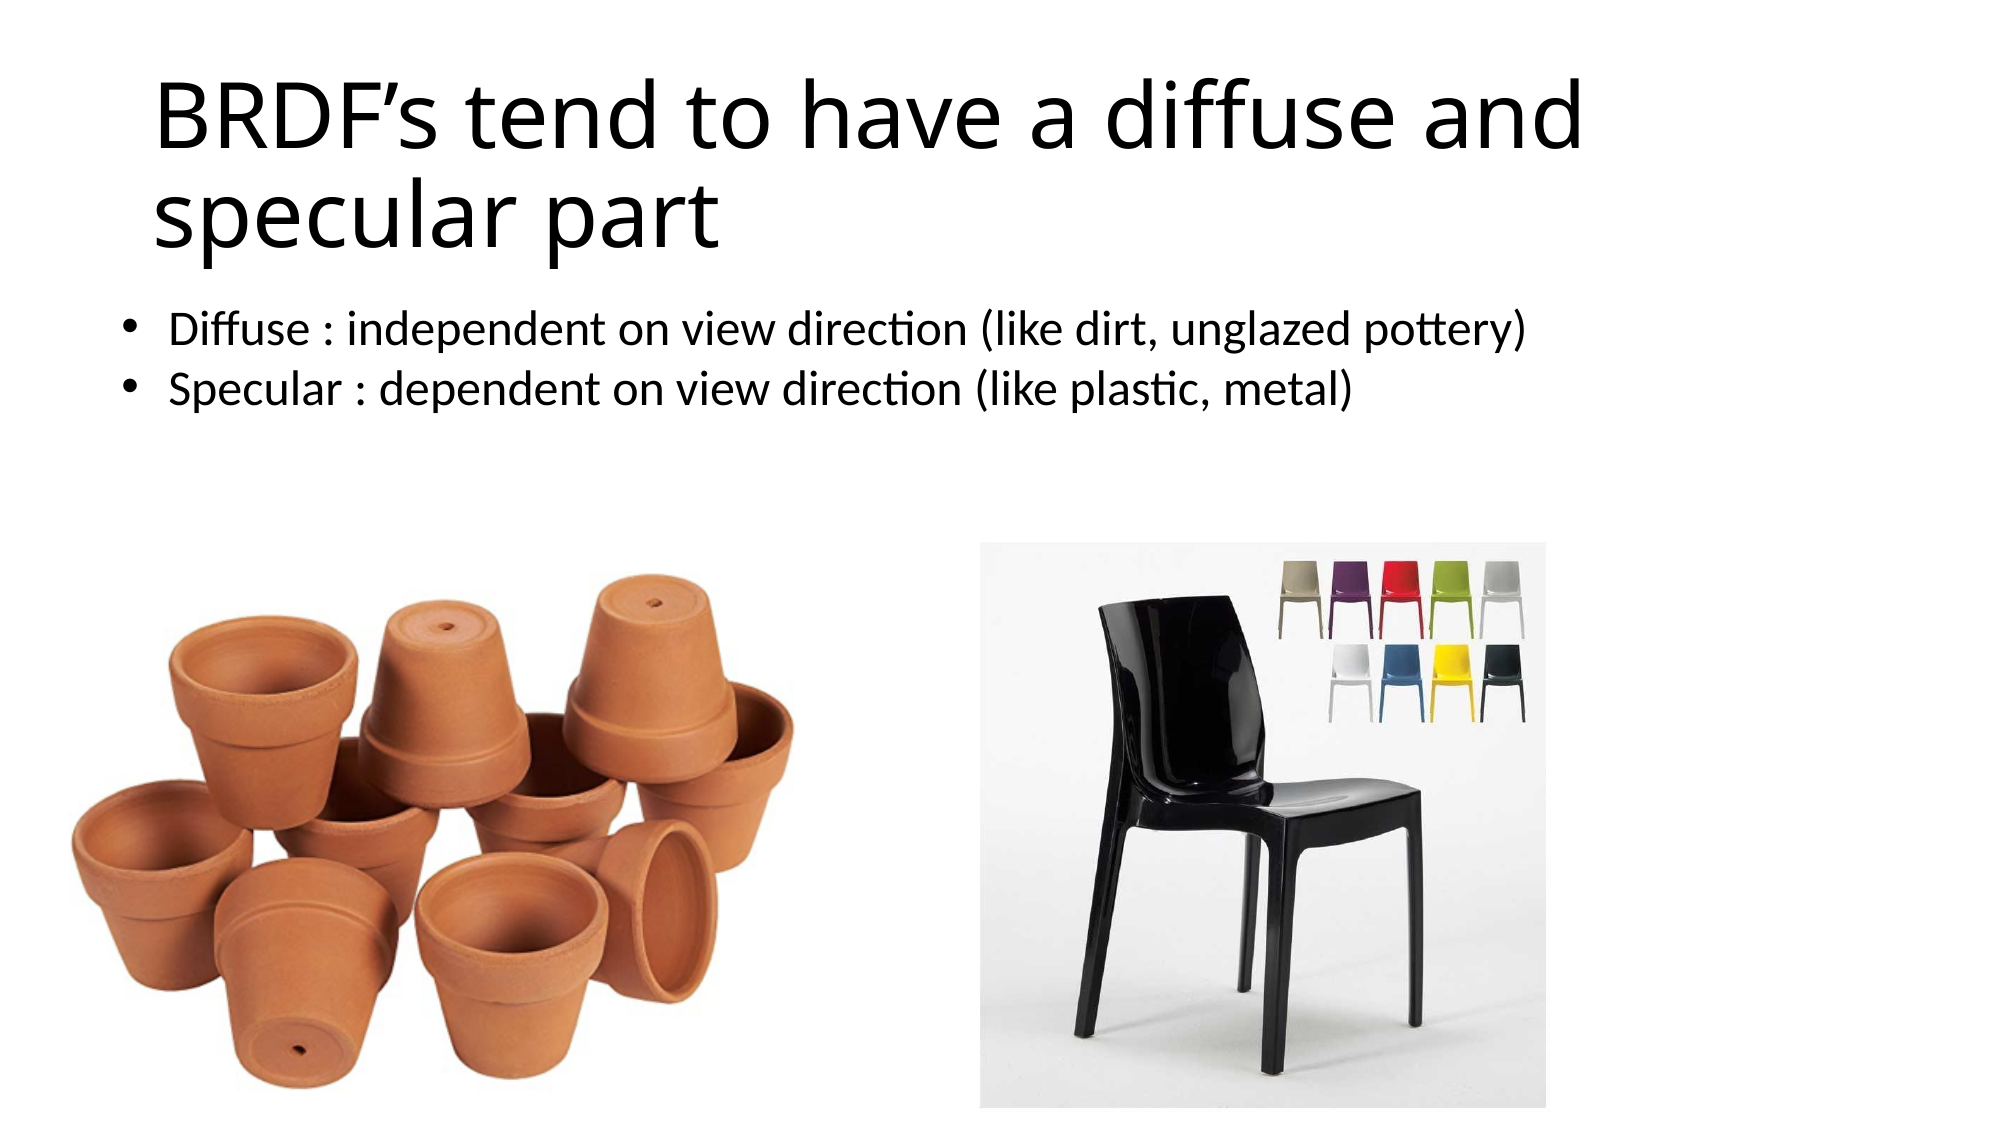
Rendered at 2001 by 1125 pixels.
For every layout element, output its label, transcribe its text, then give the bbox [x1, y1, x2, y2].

text_box Diffuse : independent on view direction (like dirt, unglazed pottery) Specular : dependent on view direction (like plastic, metal) [106, 288, 1544, 424]
picture [961, 524, 1563, 1125]
picture [69, 571, 801, 1094]
title BRDF’s tend to have a diffuse and specular part [137, 59, 1945, 278]
